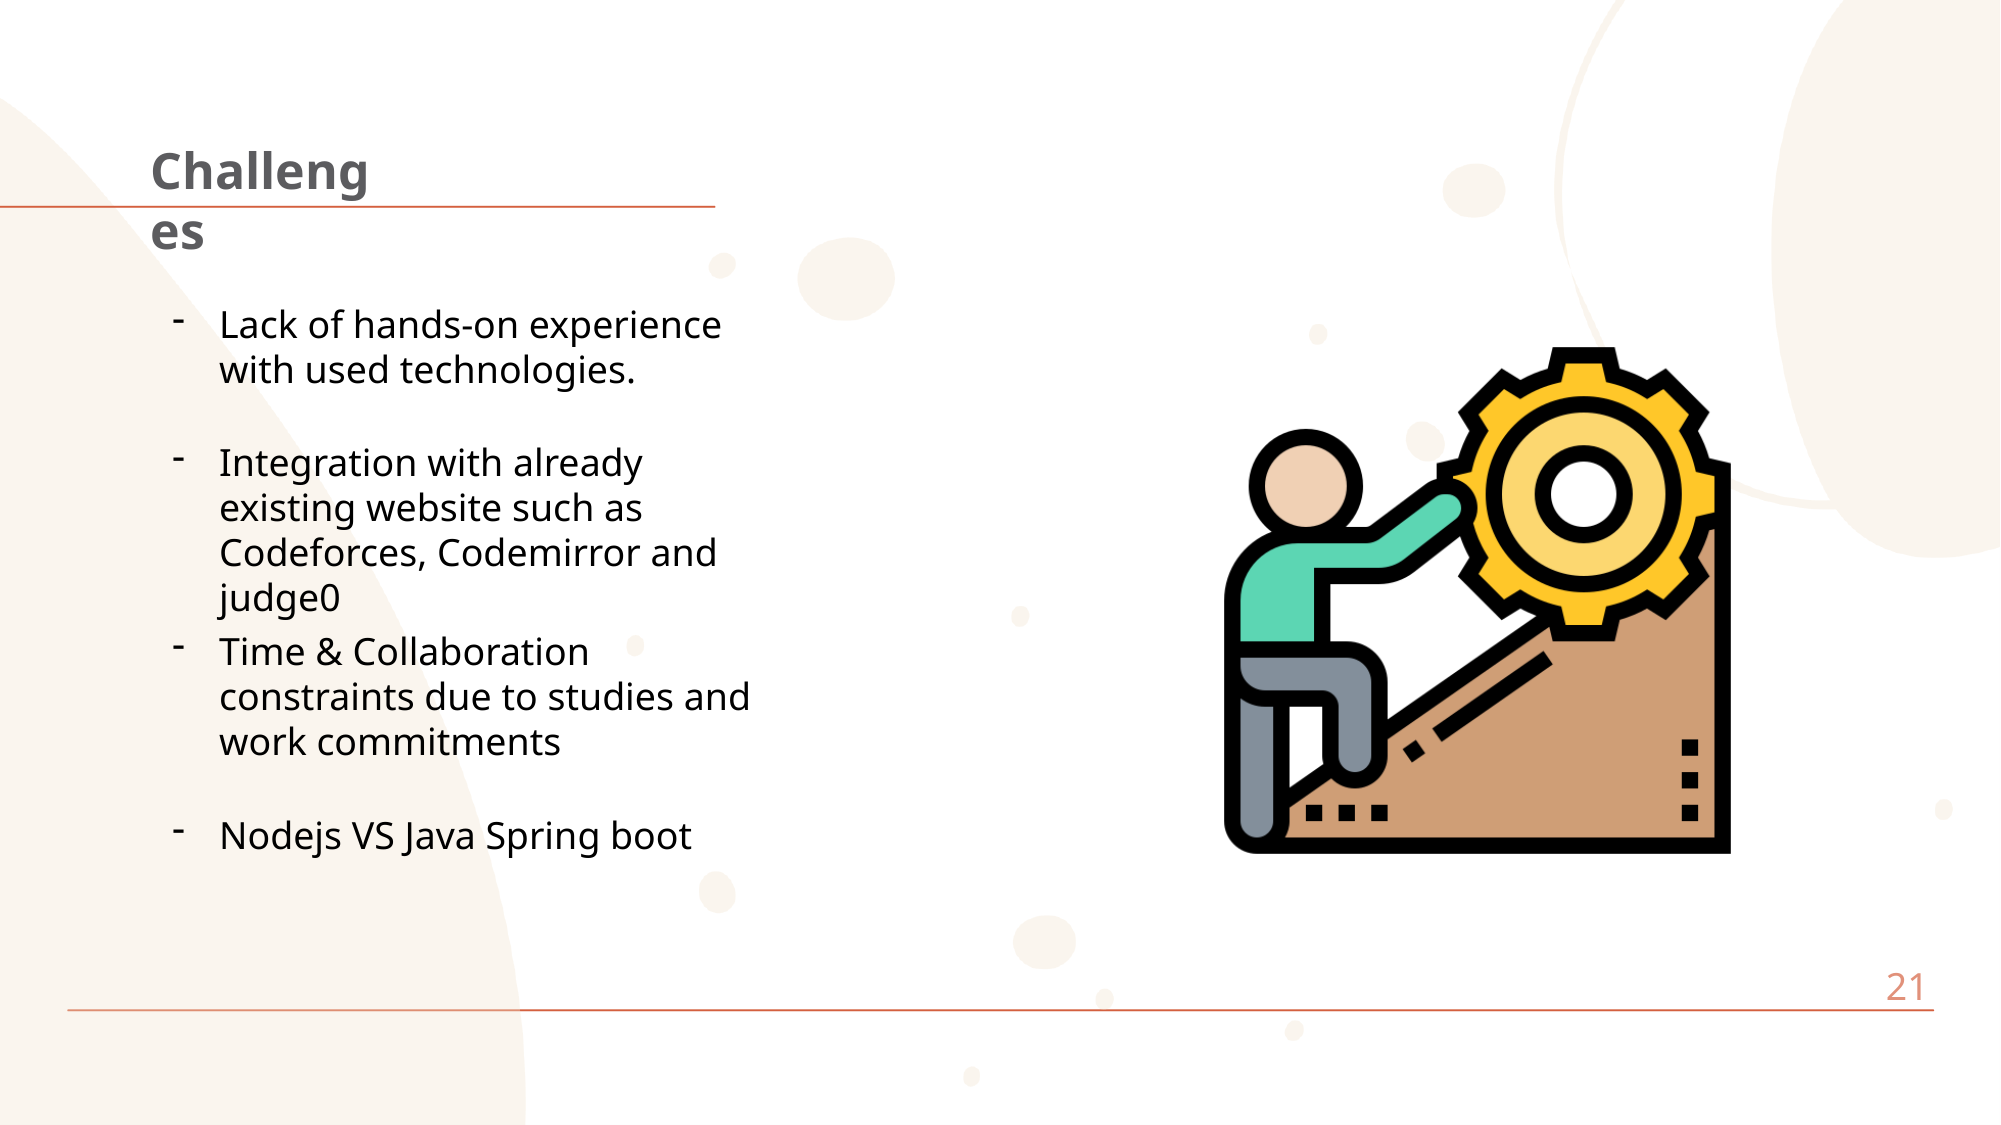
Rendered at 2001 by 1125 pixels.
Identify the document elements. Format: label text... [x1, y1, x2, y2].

text_box Lack of hands-on experience with used technologies. [157, 293, 776, 398]
text_box Time & Collaboration constraints due to studies and work commitments [157, 620, 776, 771]
text_box Integration with already existing website such as Codeforces, Codemirror and judge0 [157, 431, 776, 620]
text_box 21 [1871, 955, 1957, 1016]
text_box Nodejs VS Java Spring boot [157, 804, 776, 864]
picture [0, 0, 2000, 1125]
text_box Challenges [135, 132, 413, 268]
